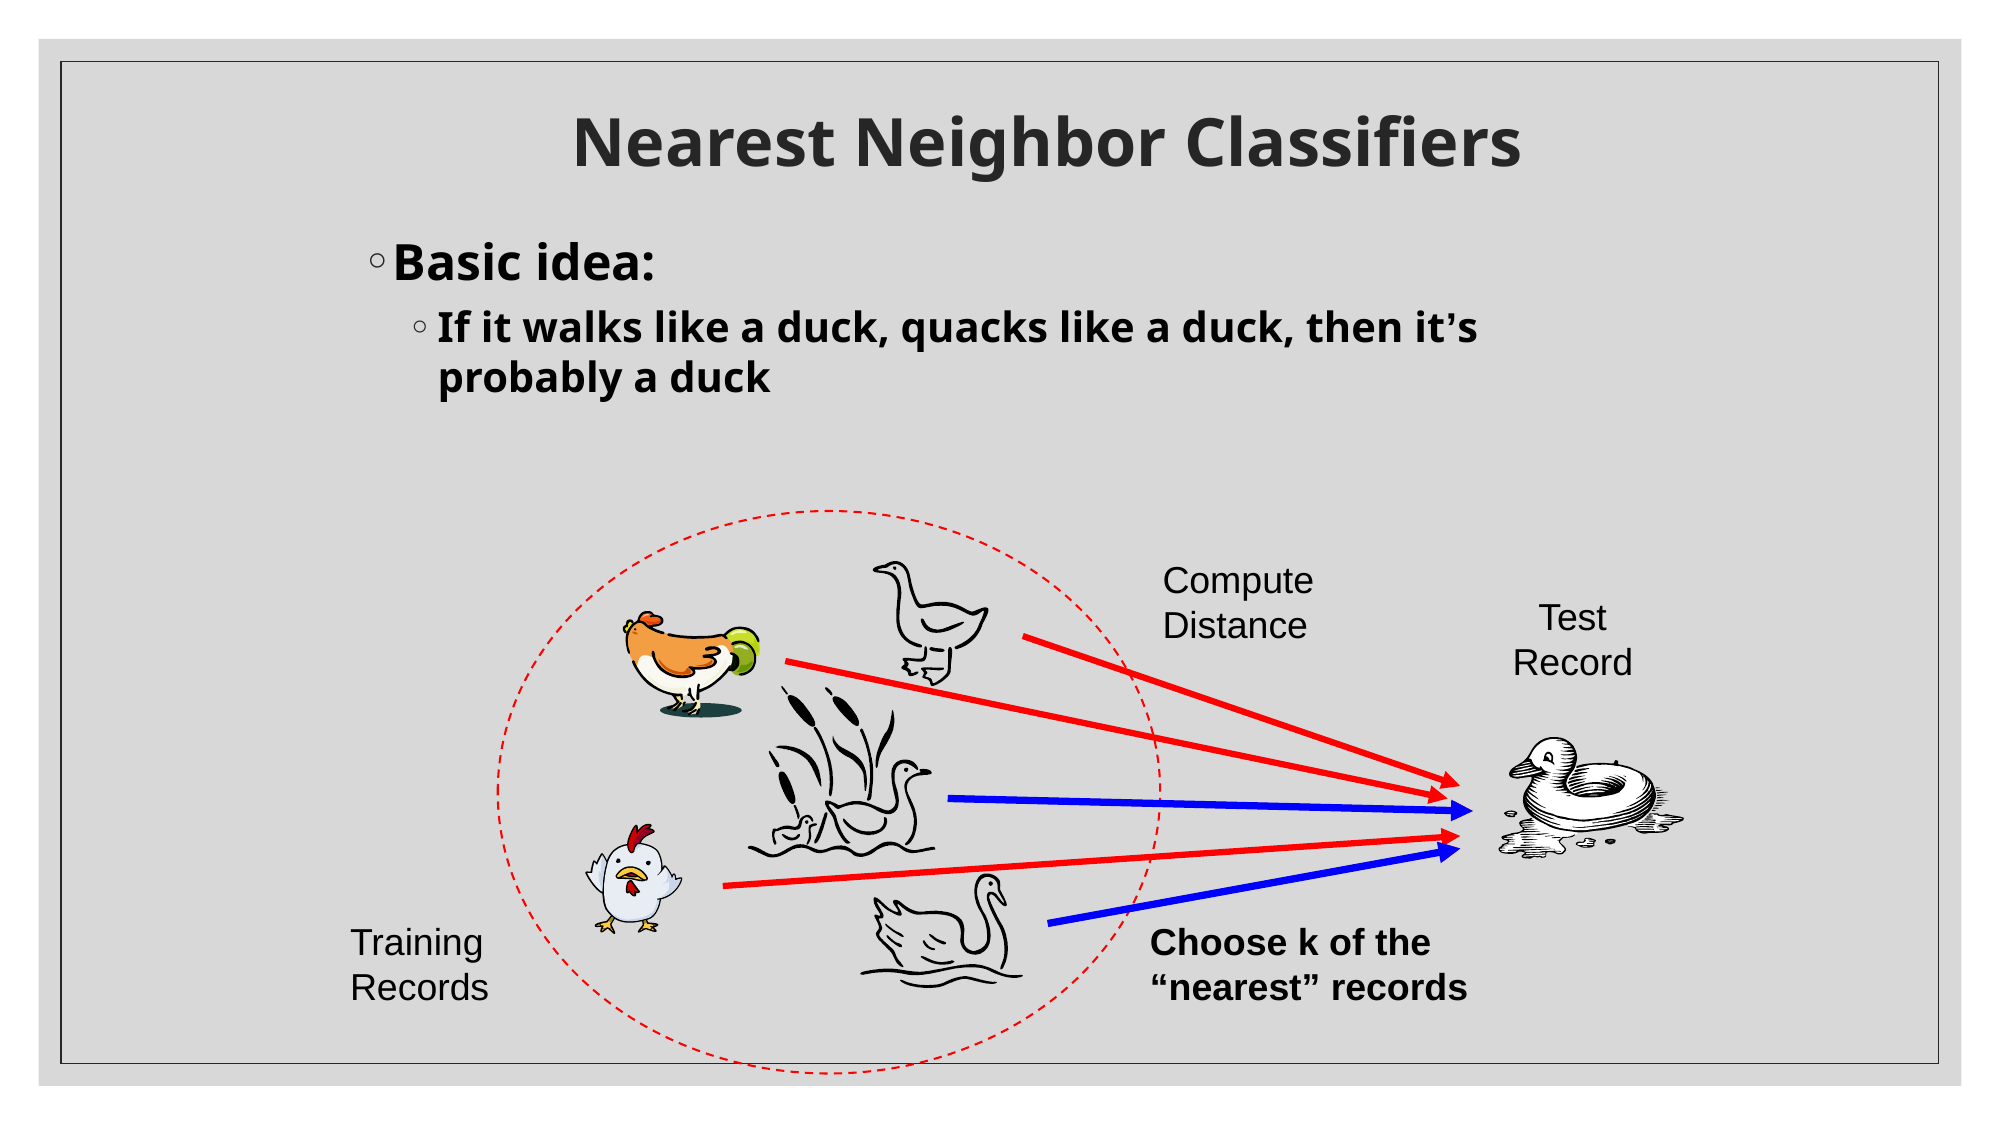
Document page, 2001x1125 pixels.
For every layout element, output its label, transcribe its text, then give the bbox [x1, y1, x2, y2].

title Nearest Neighbor Classifiers [347, 65, 1749, 224]
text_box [335, 510, 1686, 1074]
text_box Basic idea: If it walks like a duck, quacks like a duck, then it’s probably a duck [347, 217, 1686, 508]
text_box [722, 548, 1473, 924]
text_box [947, 798, 1498, 1017]
